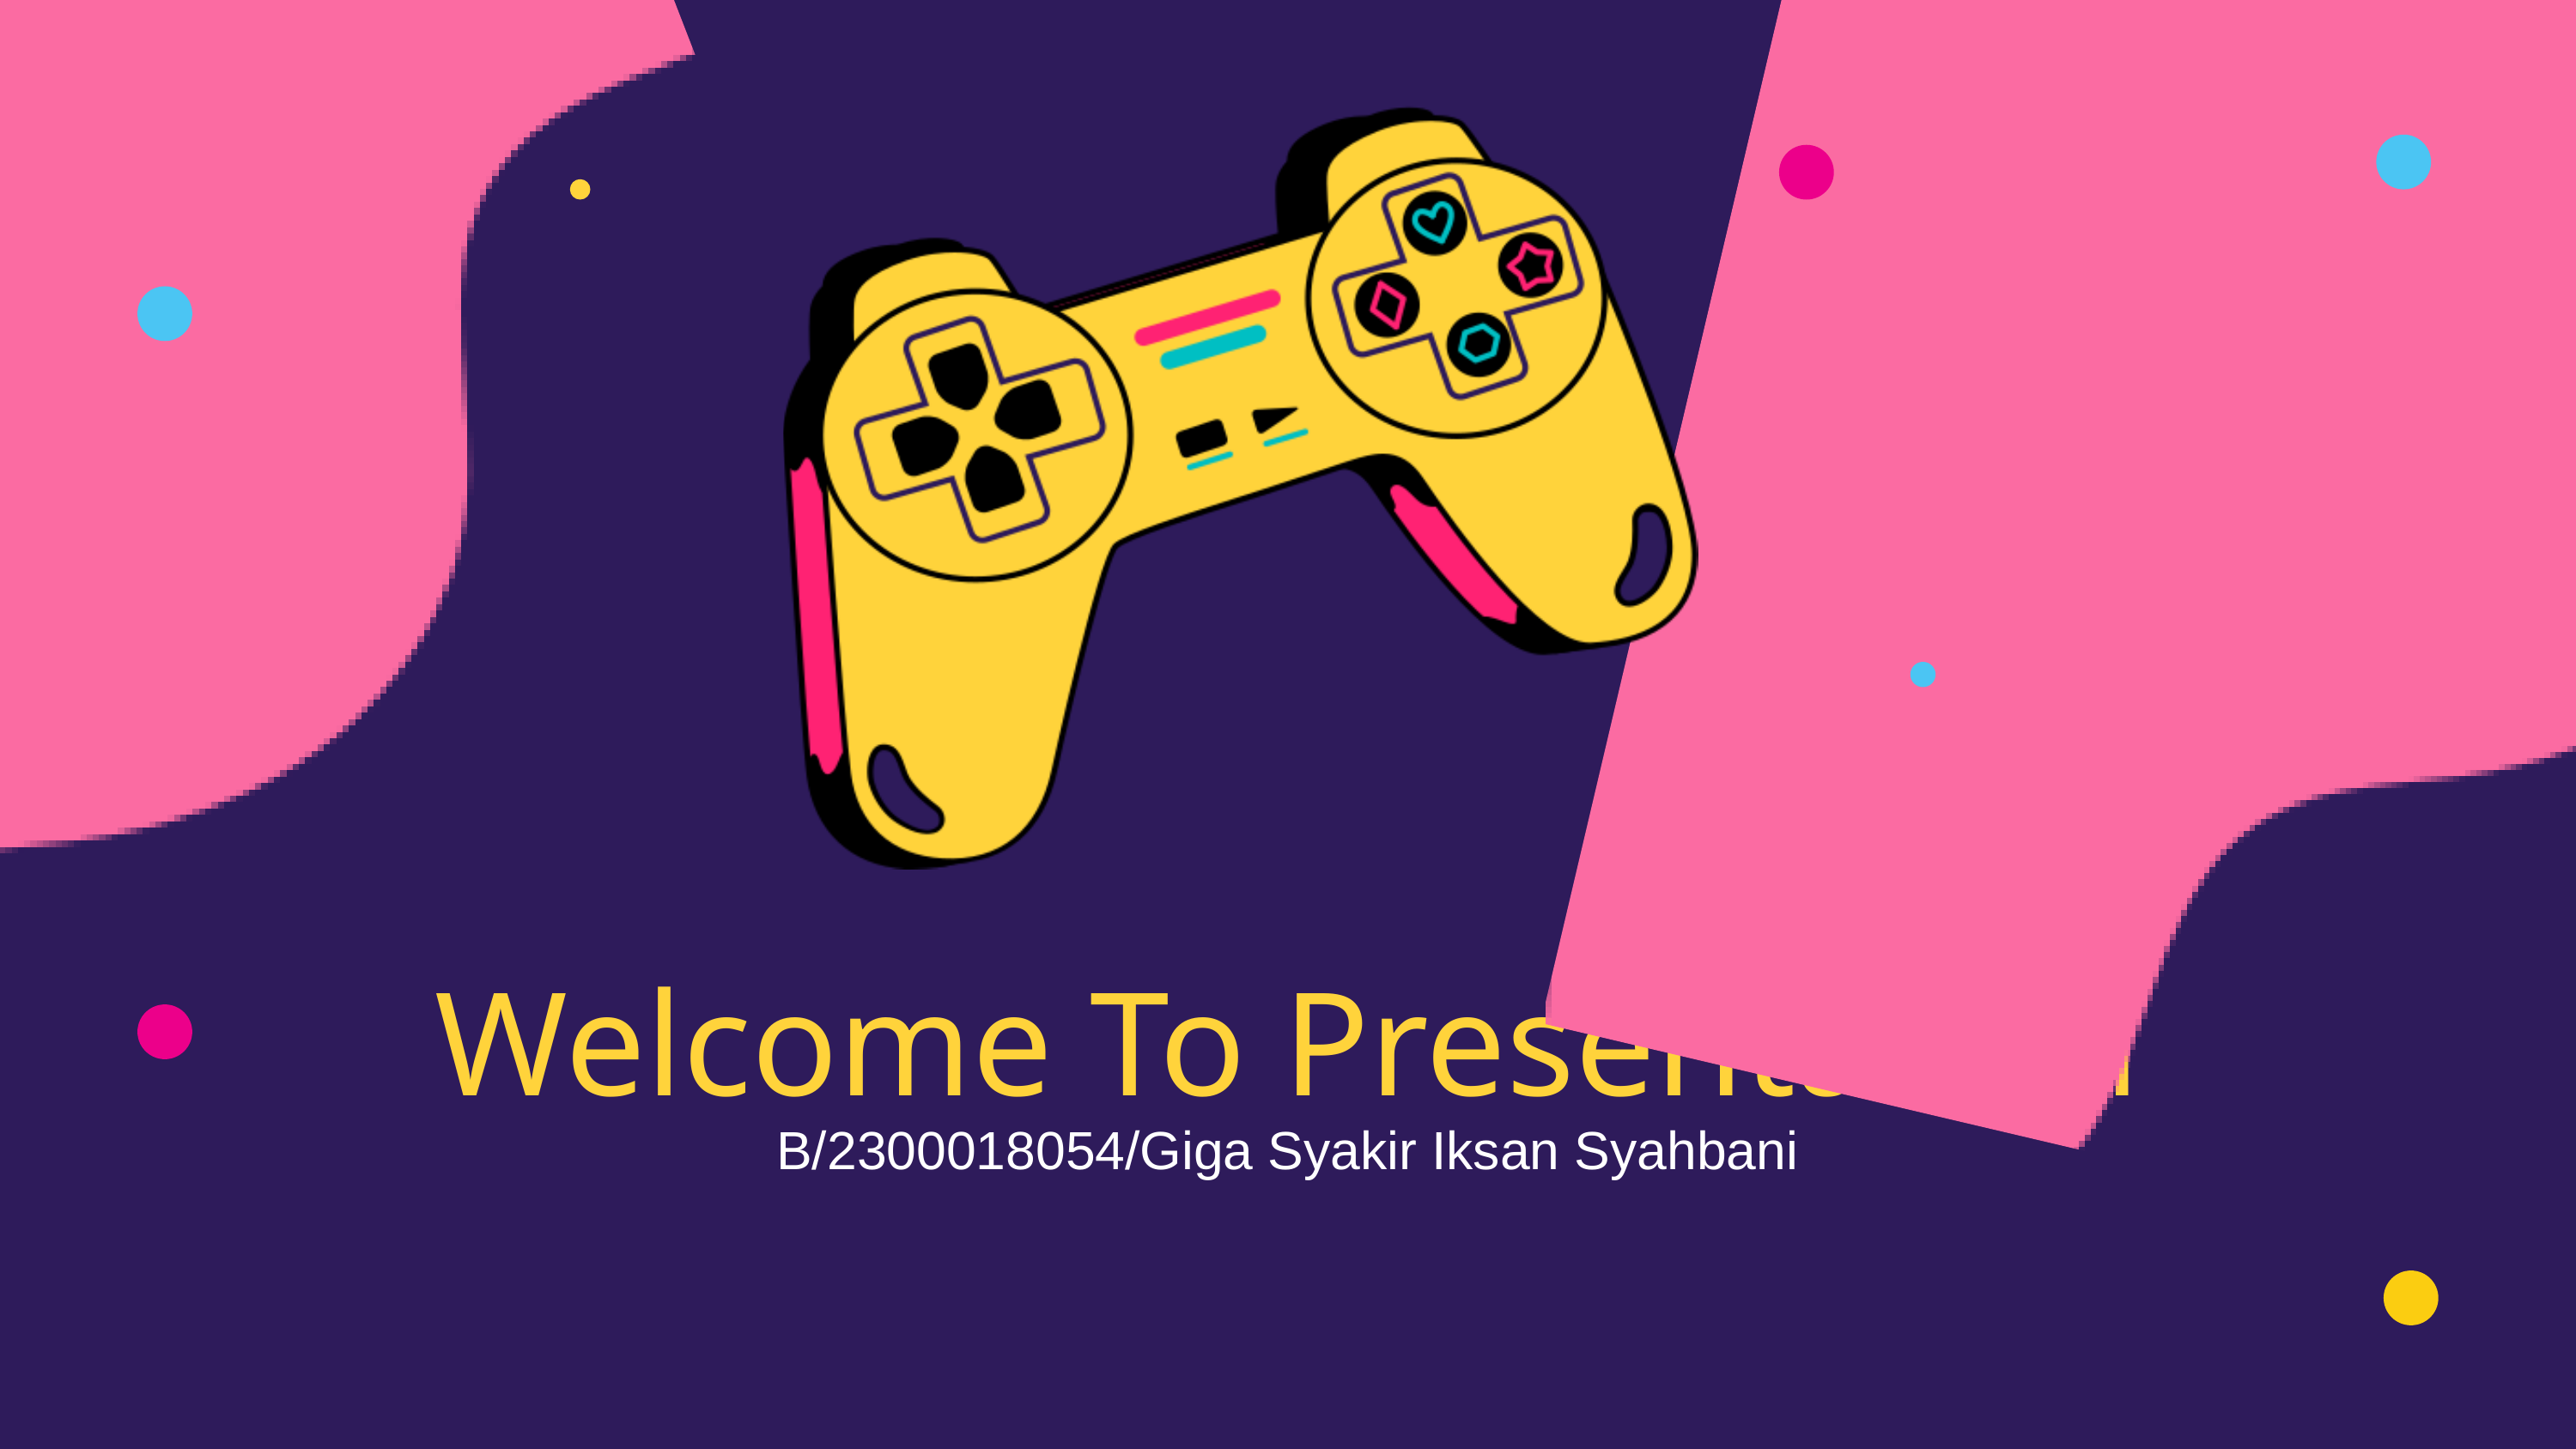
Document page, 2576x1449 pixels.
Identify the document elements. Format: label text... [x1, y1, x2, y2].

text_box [137, 286, 193, 342]
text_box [1910, 661, 1936, 688]
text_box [569, 179, 591, 200]
text_box B/2300018054/Giga Syakir Iksan Syahbani [590, 1096, 1986, 1180]
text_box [1778, 144, 1834, 200]
text_box Welcome To Presentation [191, 919, 1848, 1125]
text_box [2376, 134, 2432, 190]
text_box [1540, 0, 2576, 1267]
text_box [137, 1003, 193, 1060]
text_box [783, 105, 1698, 870]
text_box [2383, 1270, 2439, 1326]
text_box [0, 0, 1024, 1297]
